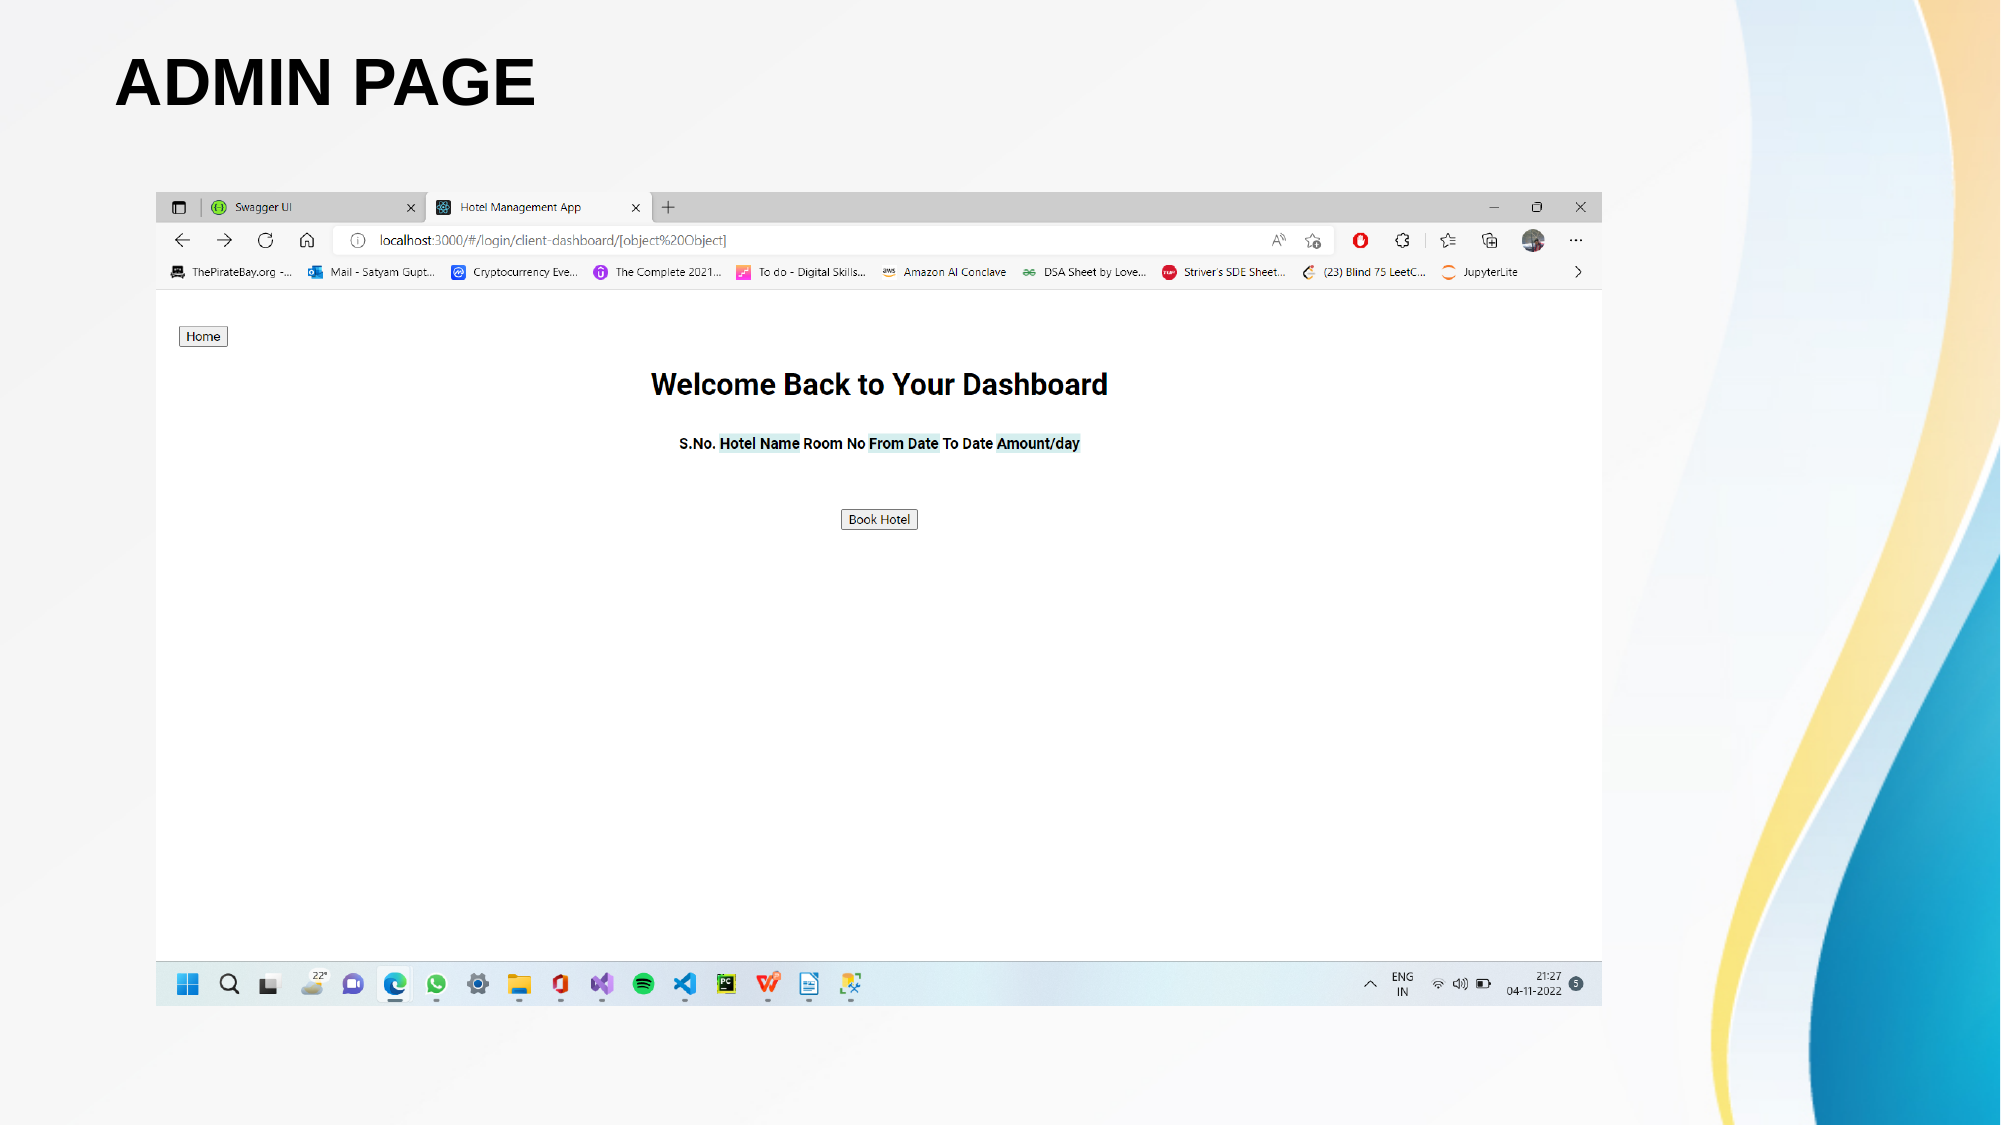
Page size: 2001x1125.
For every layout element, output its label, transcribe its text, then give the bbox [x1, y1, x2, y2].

picture [0, 0, 2001, 1125]
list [156, 192, 1602, 1006]
title ADMIN PAGE [99, 30, 1901, 127]
